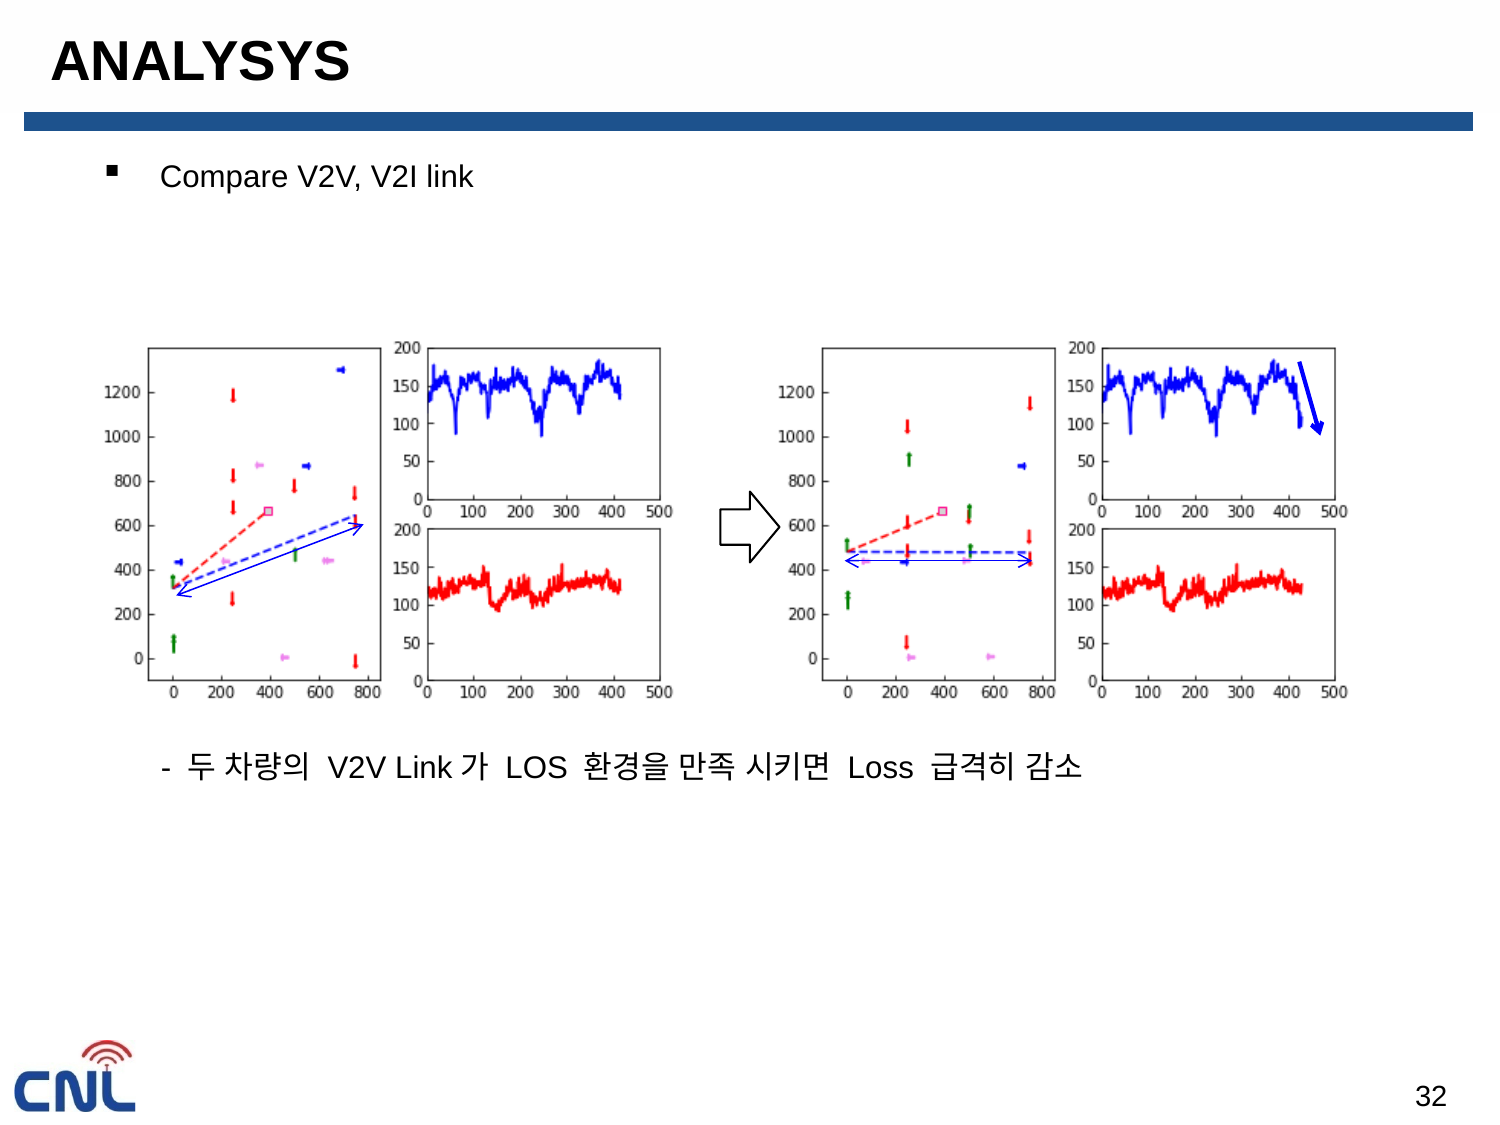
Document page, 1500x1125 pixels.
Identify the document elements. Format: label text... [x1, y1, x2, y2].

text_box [1272, 387, 1347, 410]
text_box [720, 491, 762, 563]
picture [14, 1040, 136, 1112]
slide_number 32 [1387, 1069, 1463, 1111]
text_box - 두 차량의 V2V Link가 LOS 환경을 만족 시키면 Loss 급격히 감소 [145, 739, 1098, 836]
picture [0, 0, 1500, 112]
picture [767, 331, 1359, 713]
picture [93, 331, 685, 713]
text_box Compare V2V, V2I link [88, 148, 1323, 726]
title ANALYSYS [35, 1, 1461, 114]
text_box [175, 524, 364, 596]
